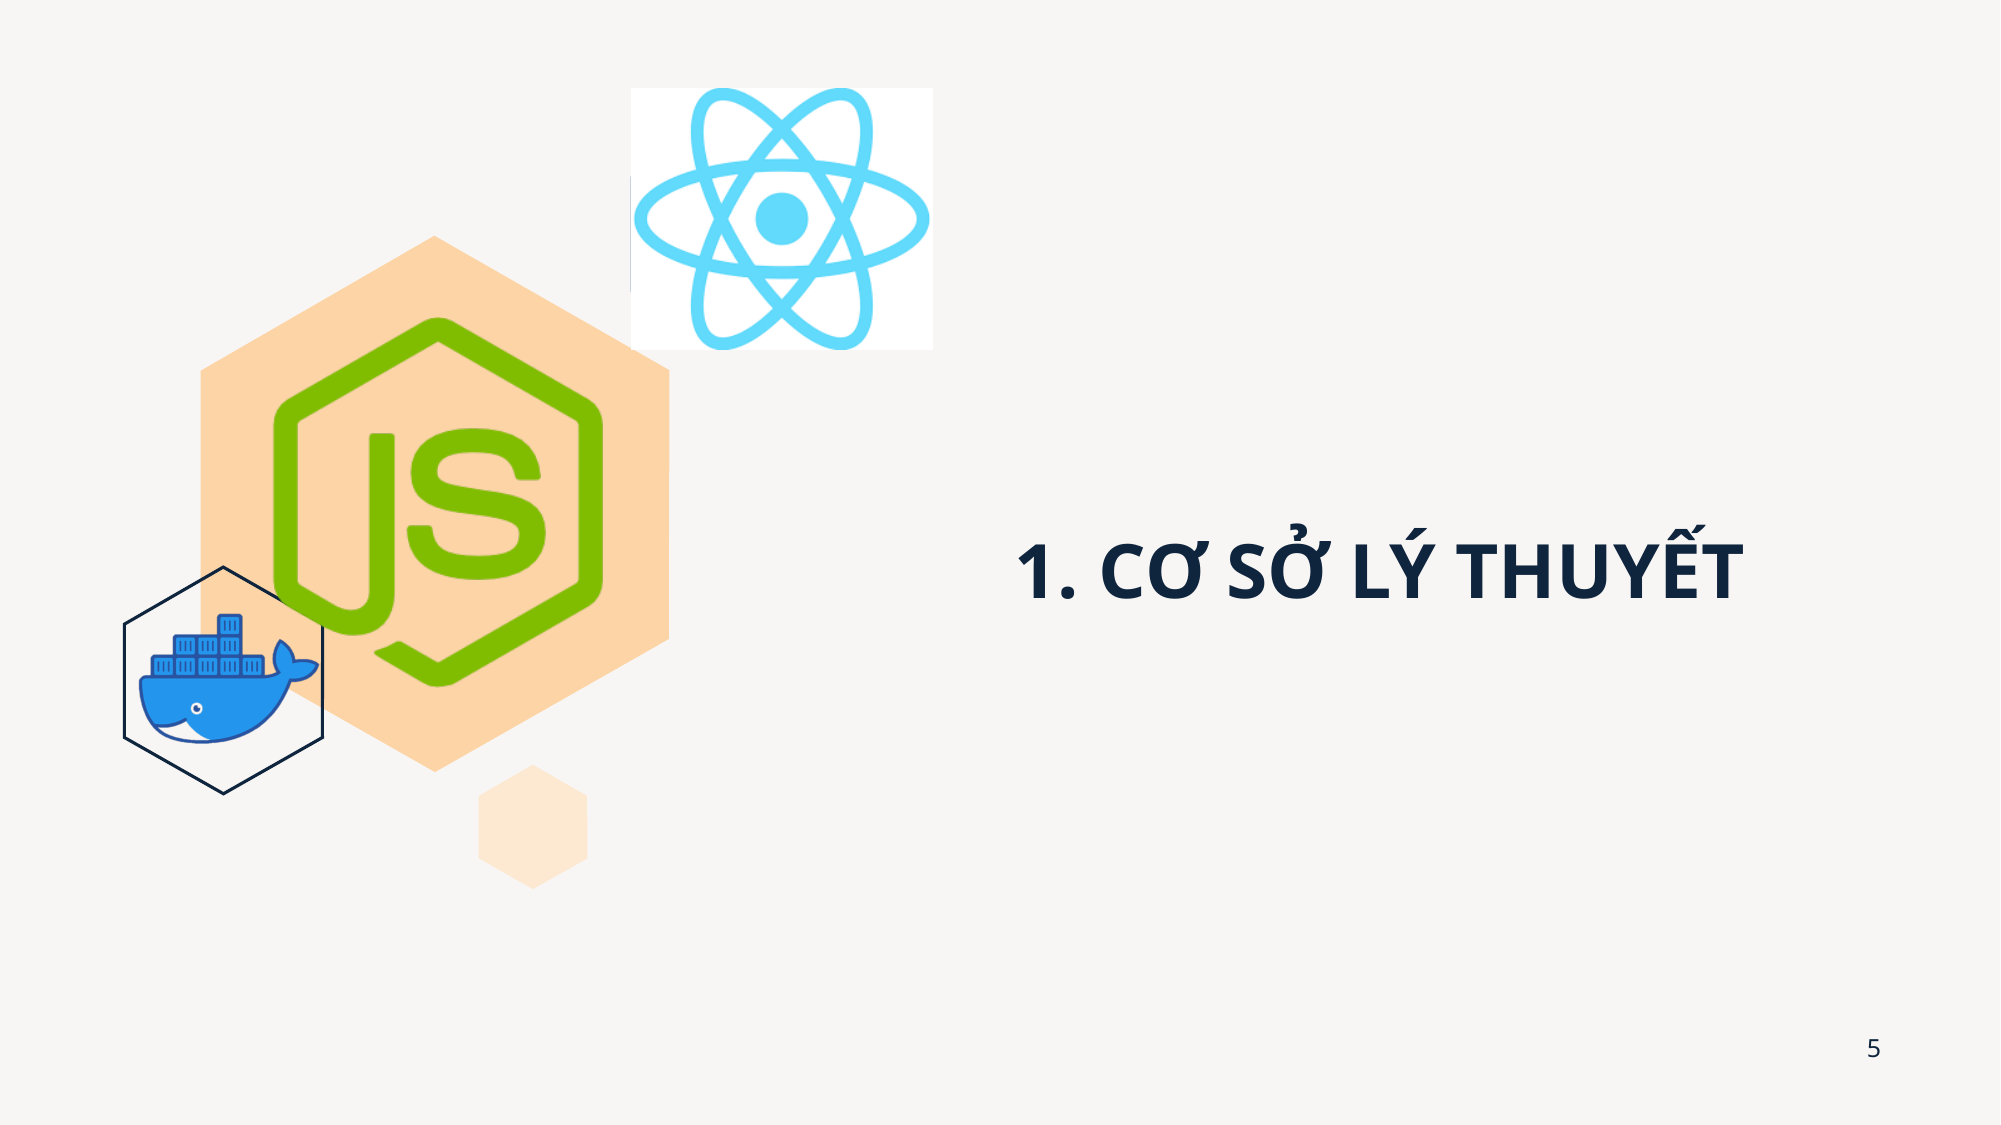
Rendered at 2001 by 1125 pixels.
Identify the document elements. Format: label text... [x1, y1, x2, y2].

picture [631, 88, 933, 350]
picture [39, 317, 624, 767]
title 1. CƠ SỞ LÝ THUYẾT [999, 502, 1766, 623]
slide_number 5 [1836, 1020, 1912, 1080]
